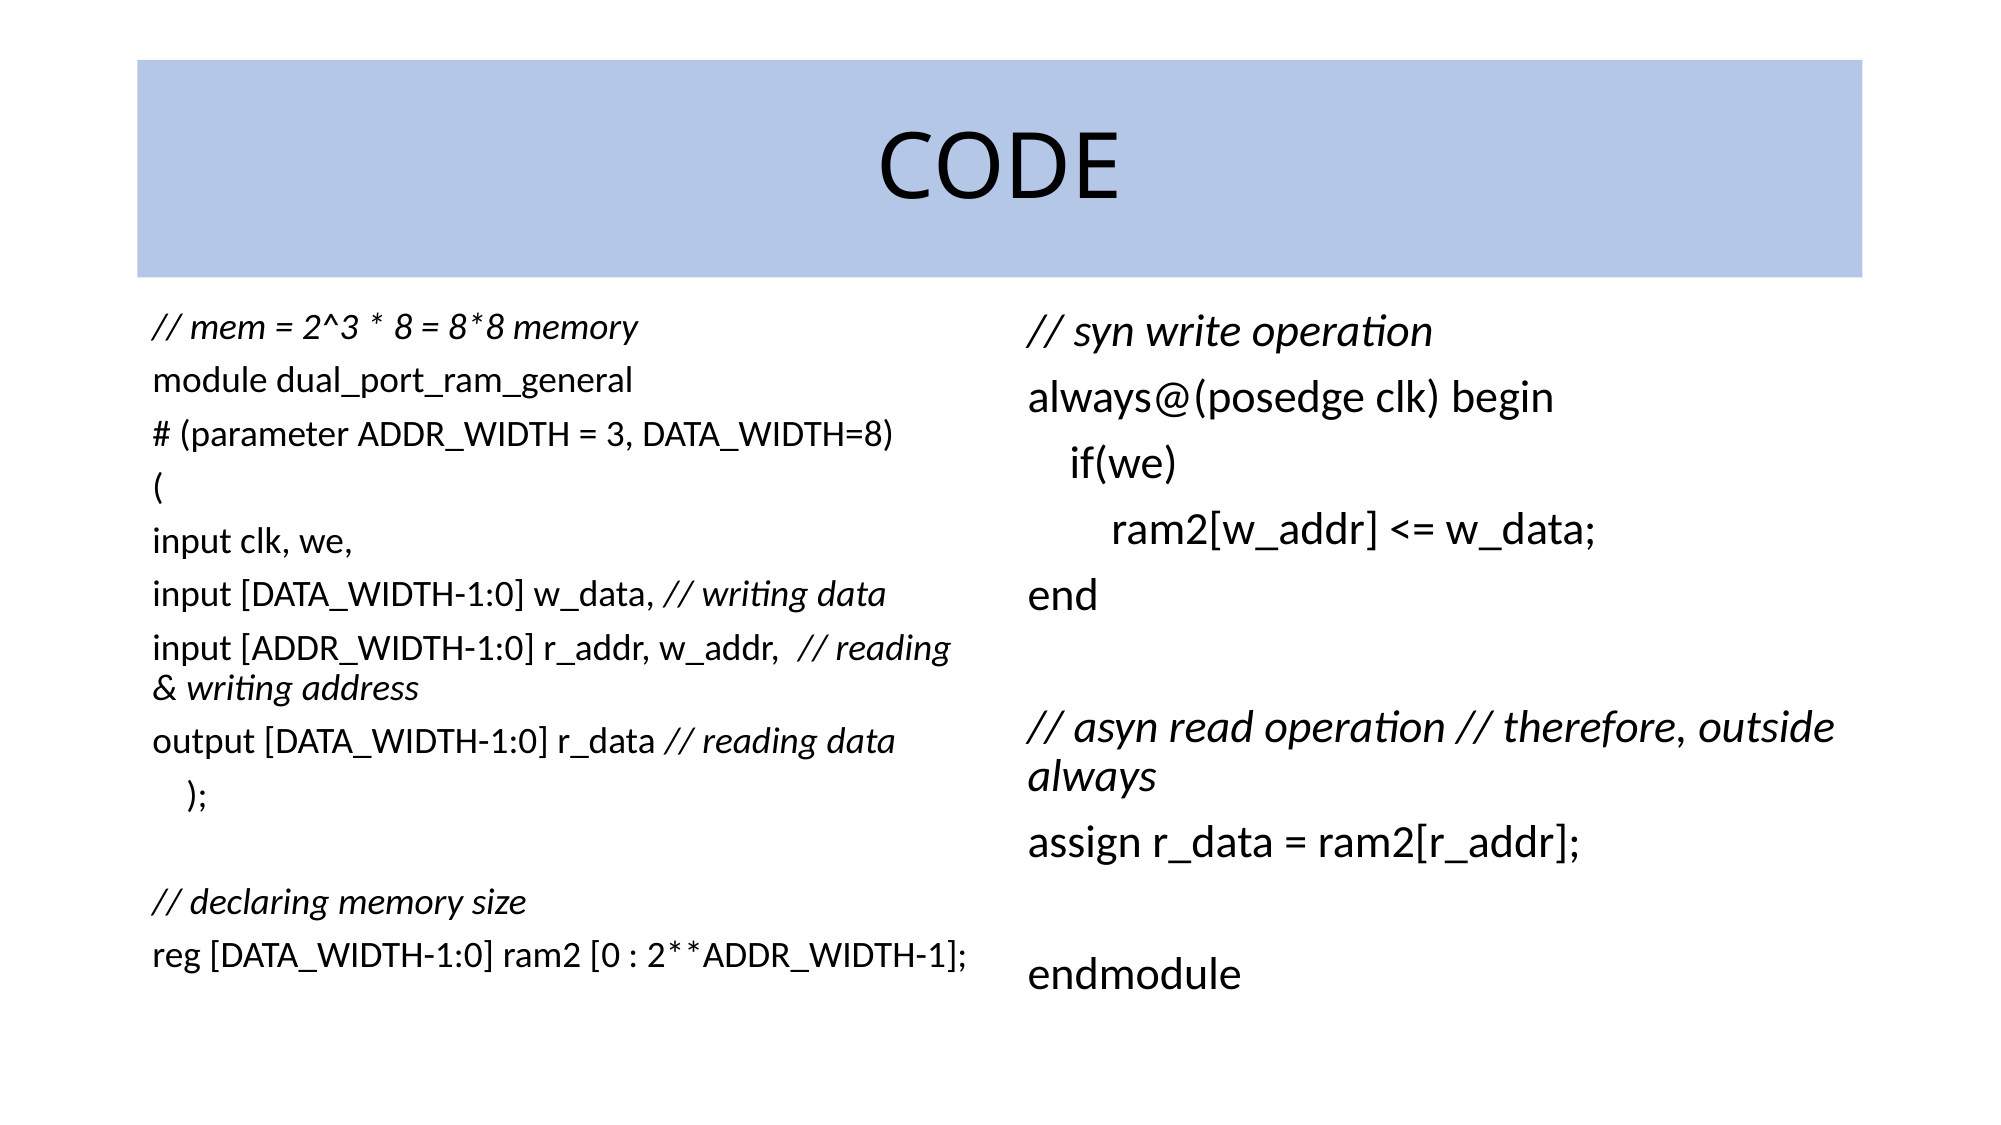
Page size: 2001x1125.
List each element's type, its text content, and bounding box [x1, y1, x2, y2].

list // syn write operation always@(posedge clk) begin if(we) ram2[w_addr] <= w_data; end // asyn read operation // therefore, outside always assign r_data = ram2[r_addr]; endmodule [1012, 299, 1863, 1014]
list // mem = 2^3 * 8 = 8*8 memory module dual_port_ram_general # (parameter ADDR_WIDTH = 3, DATA_WIDTH=8) ( input clk, we, input [DATA_WIDTH-1:0] w_data, // writing data input [ADDR_WIDTH-1:0] r_addr, w_addr, // reading & writing address output [DATA_WIDTH-1:0] r_data // reading data ); // declaring memory size reg [DATA_WIDTH-1:0] ram2 [0 : 2**ADDR_WIDTH-1]; [137, 299, 988, 1014]
title CODE [137, 59, 1863, 278]
